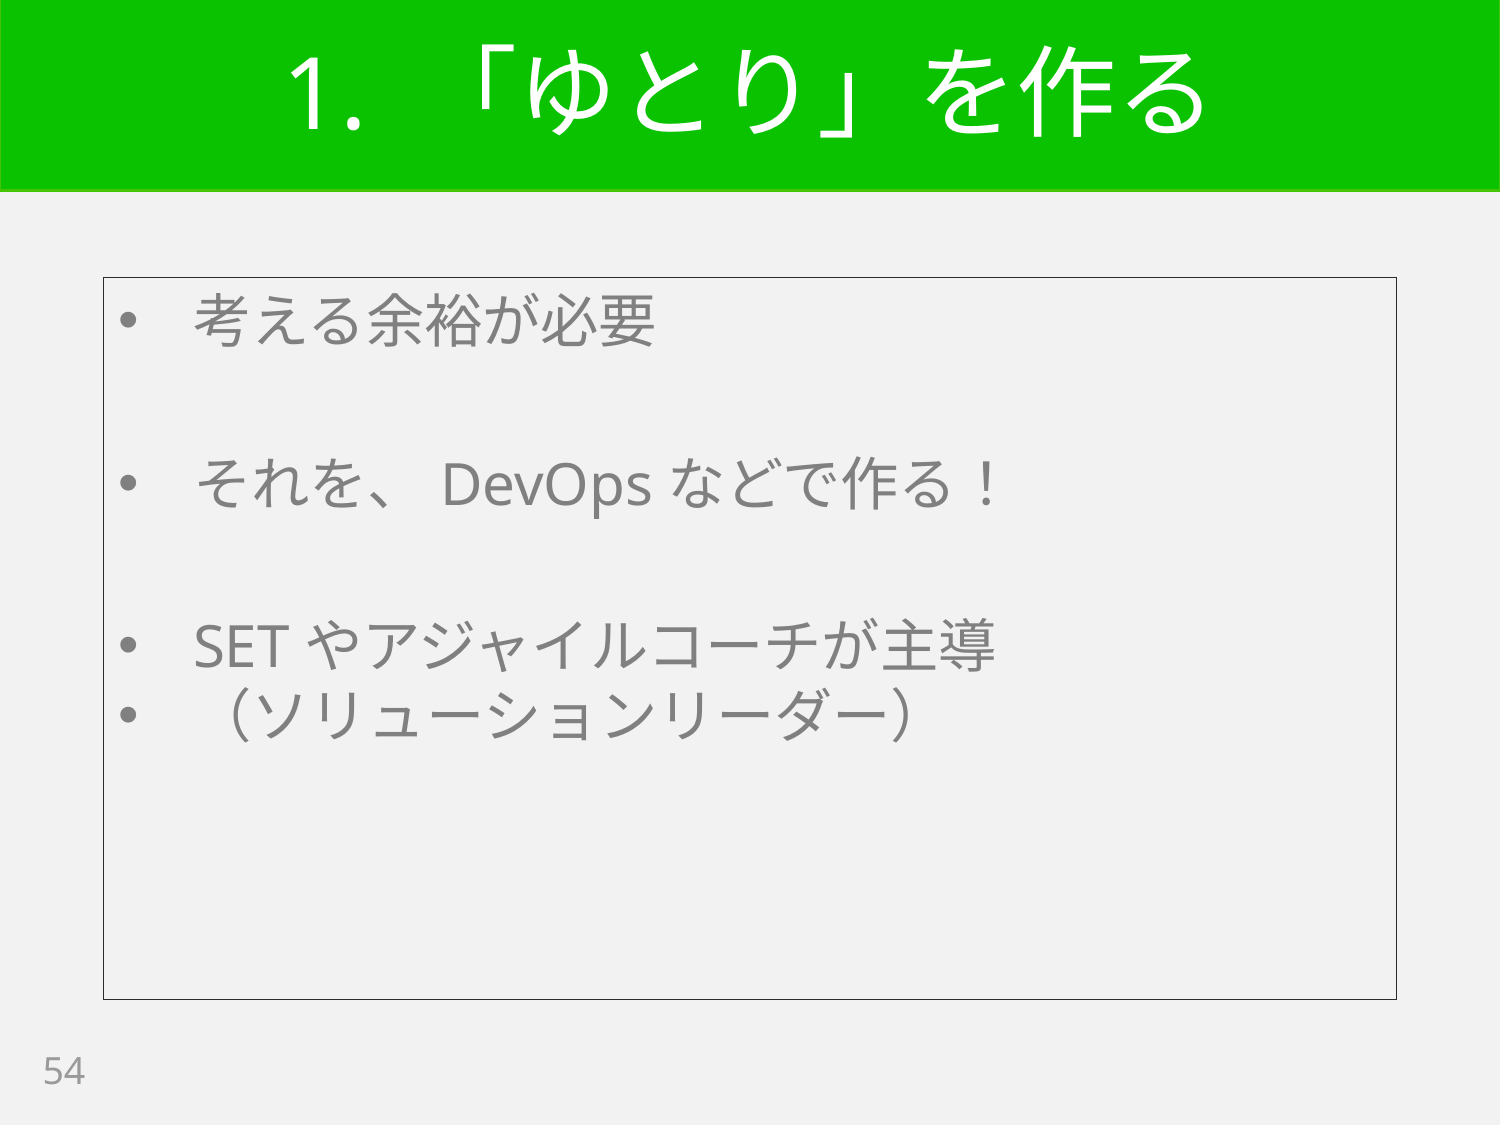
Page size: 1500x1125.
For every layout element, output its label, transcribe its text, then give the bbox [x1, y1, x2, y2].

title 1. 「ゆとり」を作る [0, 53, 1500, 140]
list 考える余裕が必要 それを、DevOpsなどで作る！ SETやアジャイルコーチが主導 （ソリューションリーダー） [103, 277, 1397, 1000]
slide_number 54 [27, 1042, 146, 1102]
